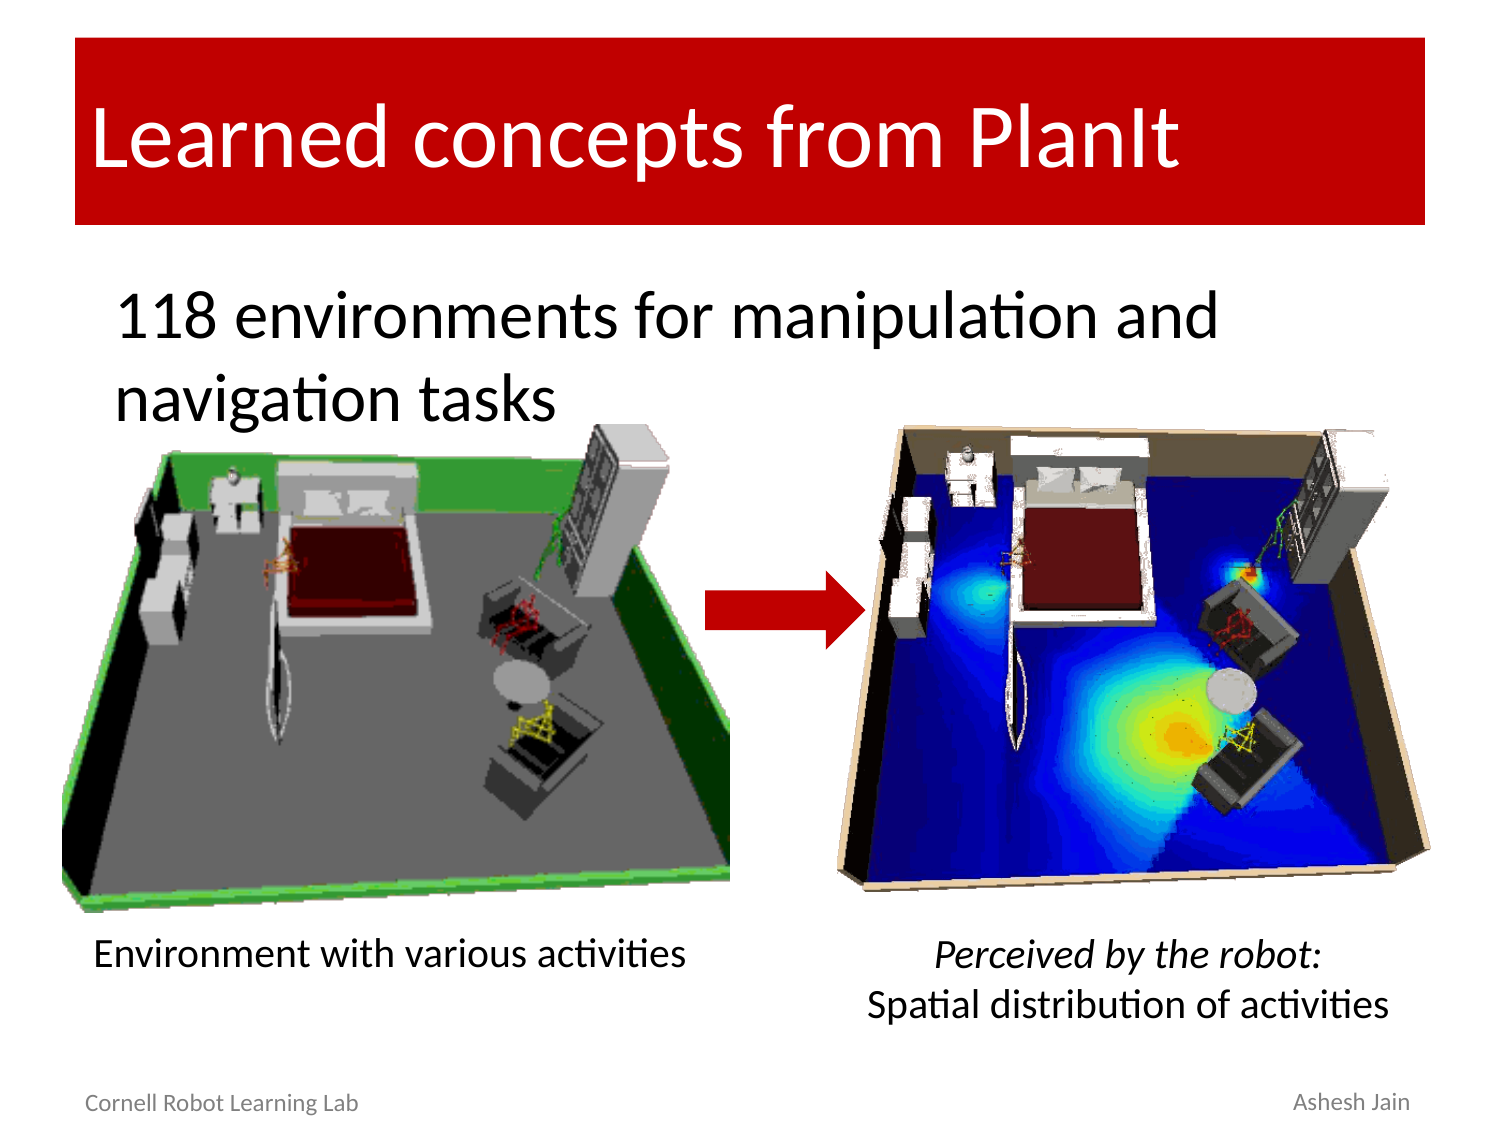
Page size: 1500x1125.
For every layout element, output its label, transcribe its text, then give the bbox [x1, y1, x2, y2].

text_box Environment with various activities [78, 922, 702, 984]
title Learned concepts from PlanIt [75, 37, 1425, 225]
picture [837, 424, 1432, 892]
text_box 118 environments for manipulation and navigation tasks [99, 262, 1409, 443]
text_box [734, 568, 832, 652]
text_box Perceived by the robot: Spatial distribution of activities [852, 919, 1405, 1035]
picture [62, 424, 730, 913]
